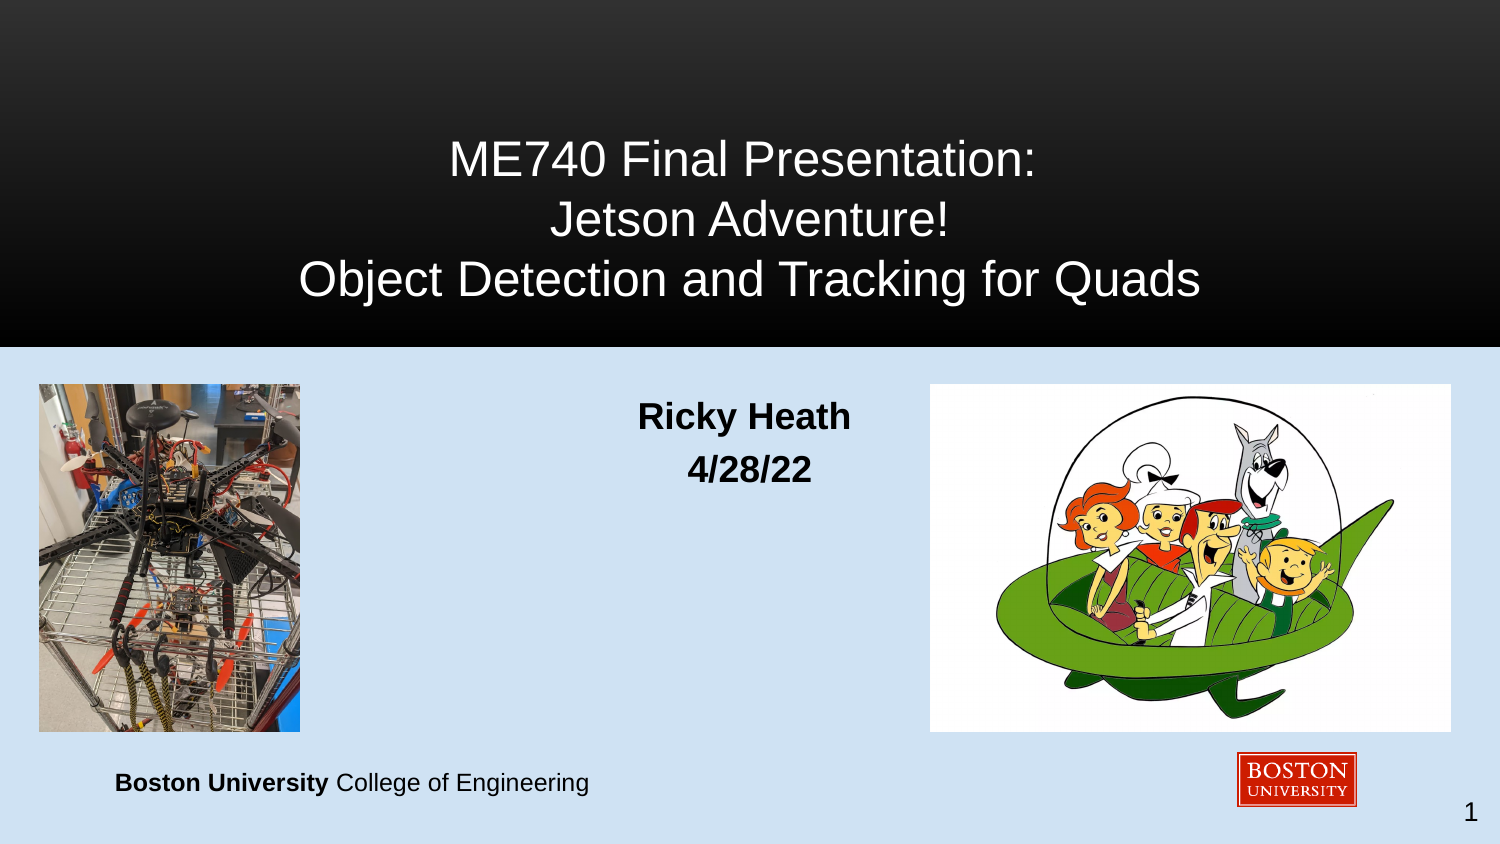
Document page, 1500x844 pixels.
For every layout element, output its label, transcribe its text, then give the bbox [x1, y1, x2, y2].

title ME740 Final Presentation: Jetson Adventure! Object Detection and Tracking for Quads [112, 94, 1388, 338]
picture [1237, 752, 1357, 807]
picture [39, 384, 300, 732]
subtitle Ricky Heath 4/28/22 [597, 384, 903, 601]
slide_number ‹#› [1403, 779, 1494, 844]
picture [929, 384, 1451, 732]
